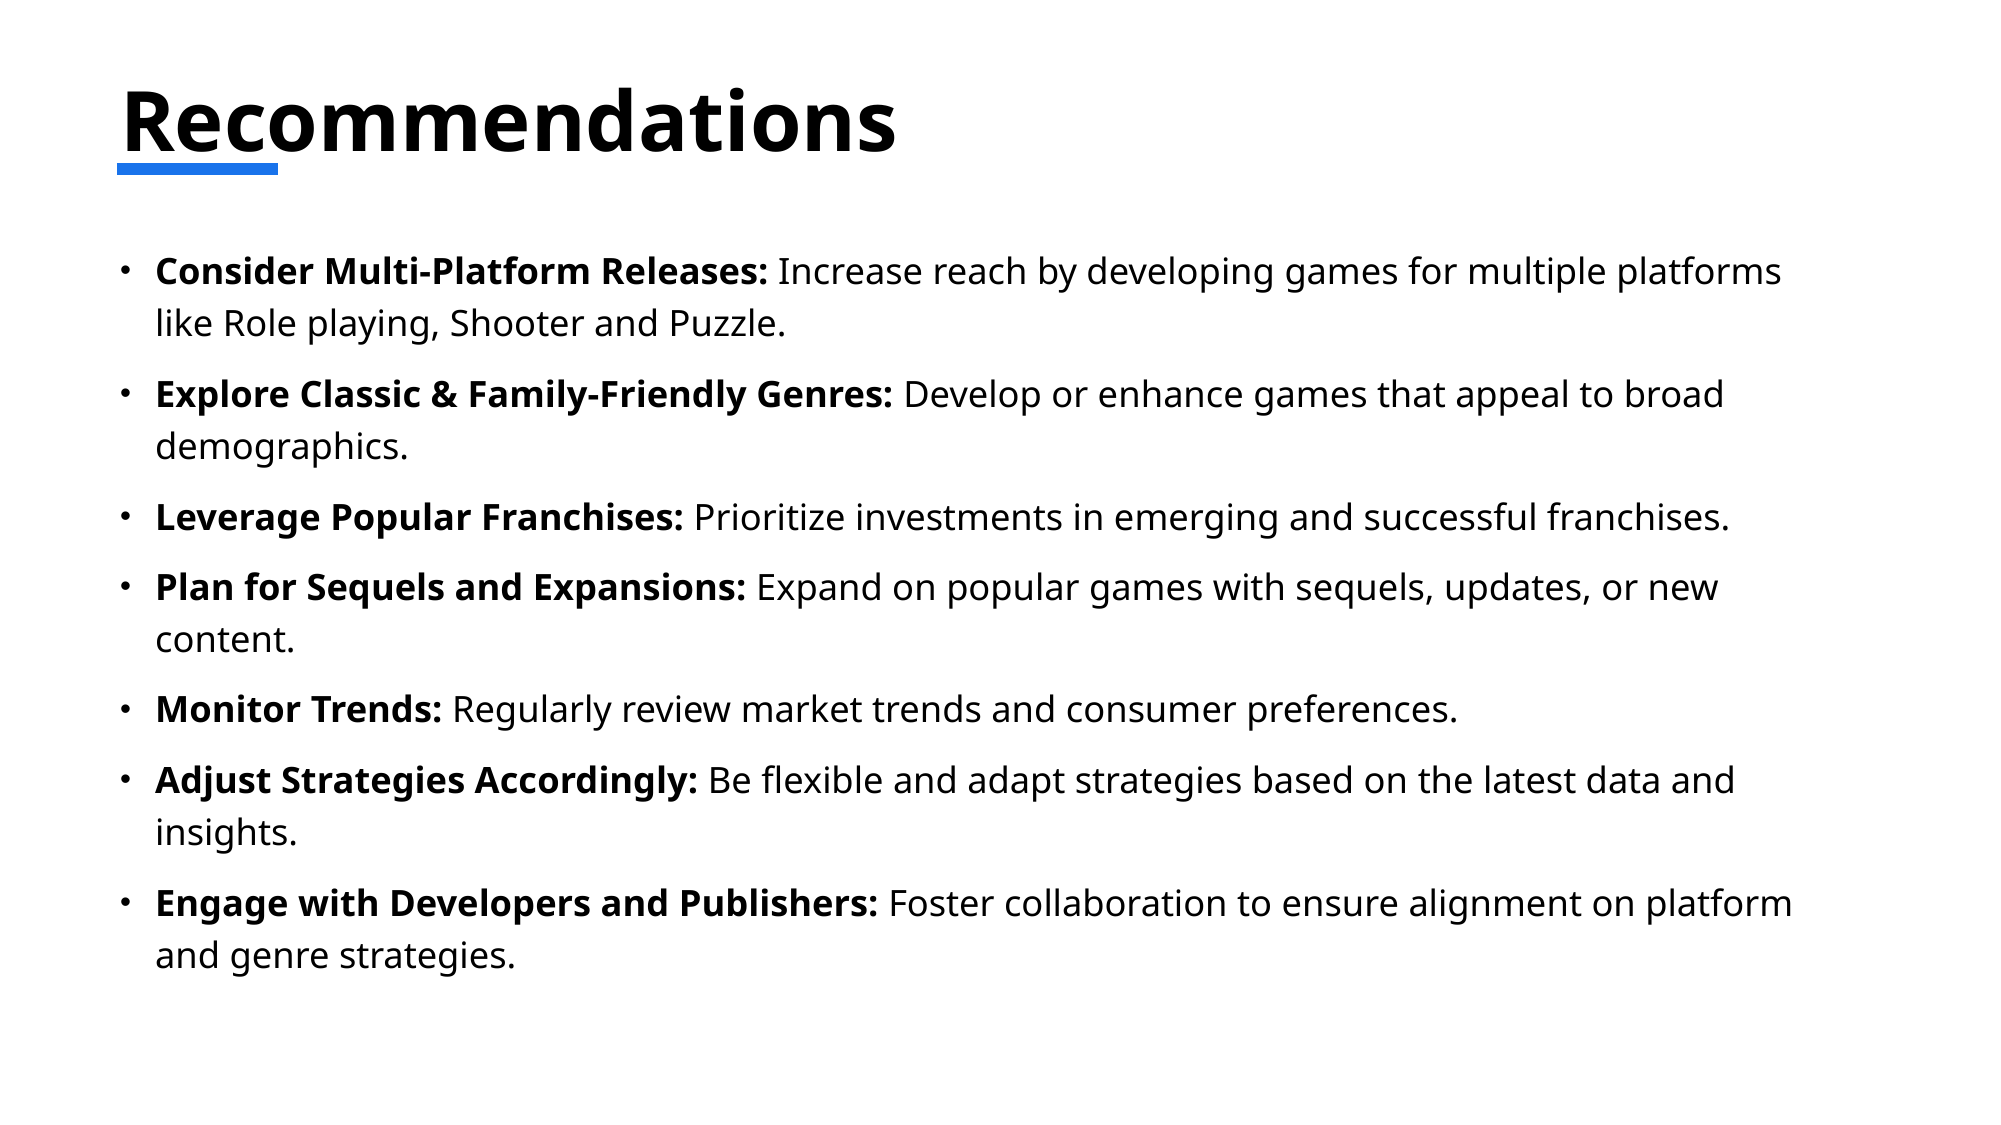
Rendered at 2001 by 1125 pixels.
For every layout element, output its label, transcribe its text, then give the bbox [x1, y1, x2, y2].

list Consider Multi-Platform Releases: Increase reach by developing games for multiple platforms like Role playing, Shooter and Puzzle. Explore Classic & Family-Friendly Genres: Develop or enhance games that appeal to broad demographics. Leverage Popular Franchises: Prioritize investments in emerging and successful franchises. Plan for Sequels and Expansions: Expand on popular games with sequels, updates, or new content. Monitor Trends: Regularly review market trends and consumer preferences. Adjust Strategies Accordingly: Be flexible and adapt strategies based on the latest data and insights. Engage with Developers and Publishers: Foster collaboration to ensure alignment on platform and genre strategies. [105, 232, 1813, 990]
title Recommendations [105, 60, 1127, 202]
